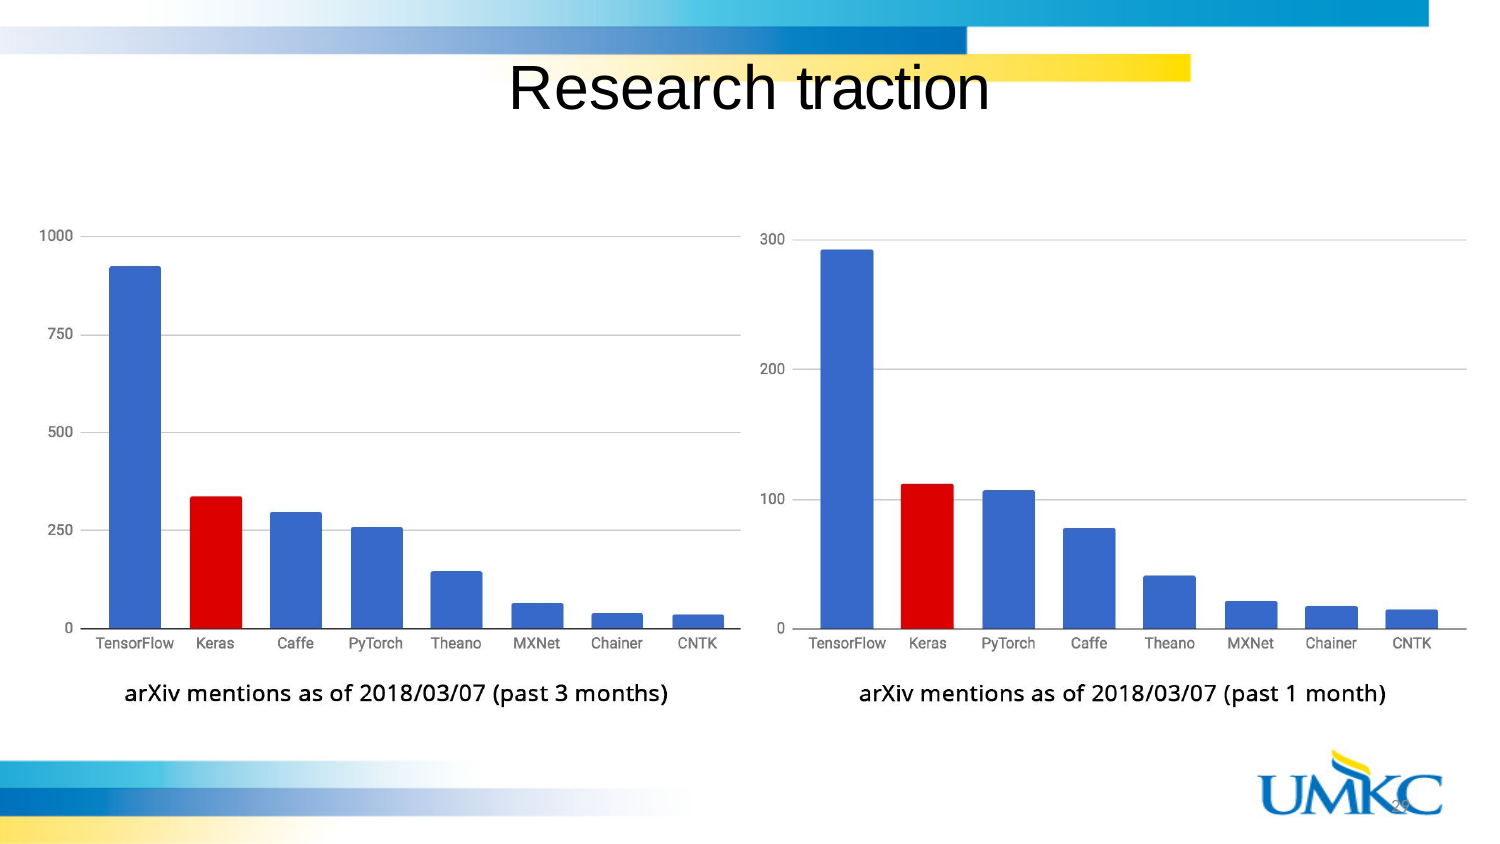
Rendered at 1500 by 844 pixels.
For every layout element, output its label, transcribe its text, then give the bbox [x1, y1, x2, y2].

title Research traction [75, 52, 1425, 193]
text_box [740, 219, 1483, 729]
text_box [24, 214, 767, 733]
slide_number 29 [1074, 782, 1425, 827]
picture [0, 0, 1500, 844]
